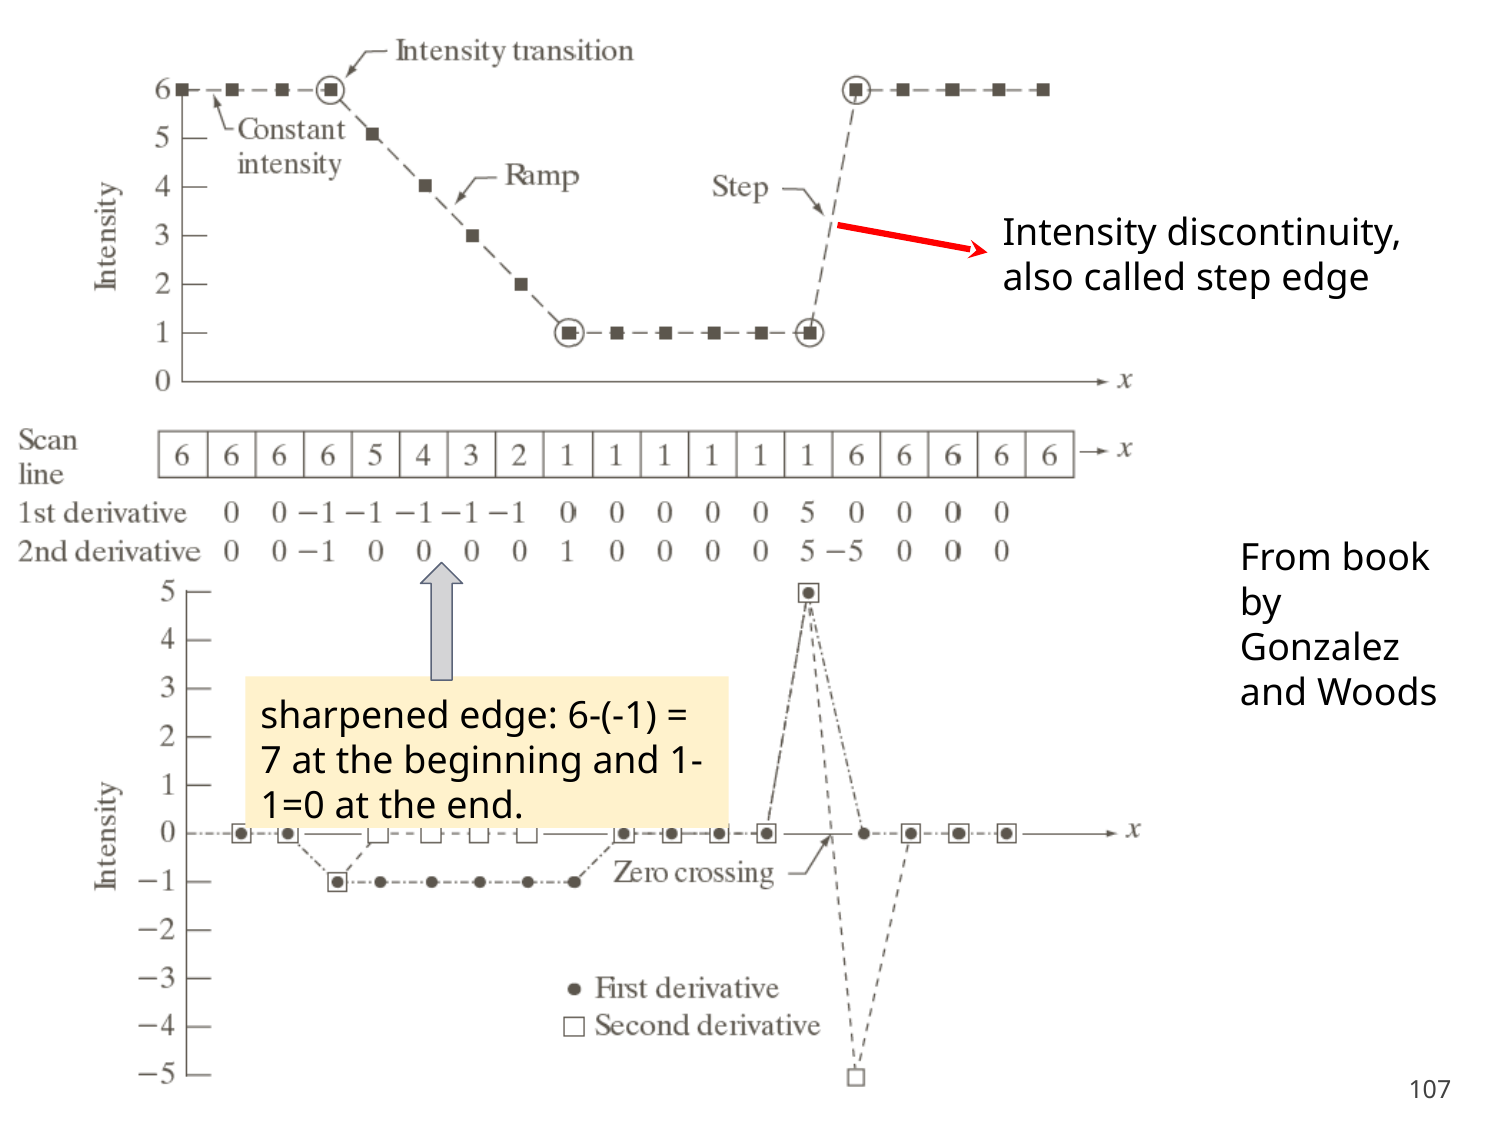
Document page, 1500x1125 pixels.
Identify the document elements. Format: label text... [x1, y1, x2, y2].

slide_number ‹#› [1345, 1062, 1467, 1108]
picture [0, 0, 1151, 1098]
text_box From book by Gonzalez and Woods [1224, 524, 1463, 720]
text_box Intensity discontinuity, also called step edge [1155, 199, 1450, 305]
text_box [837, 224, 988, 254]
